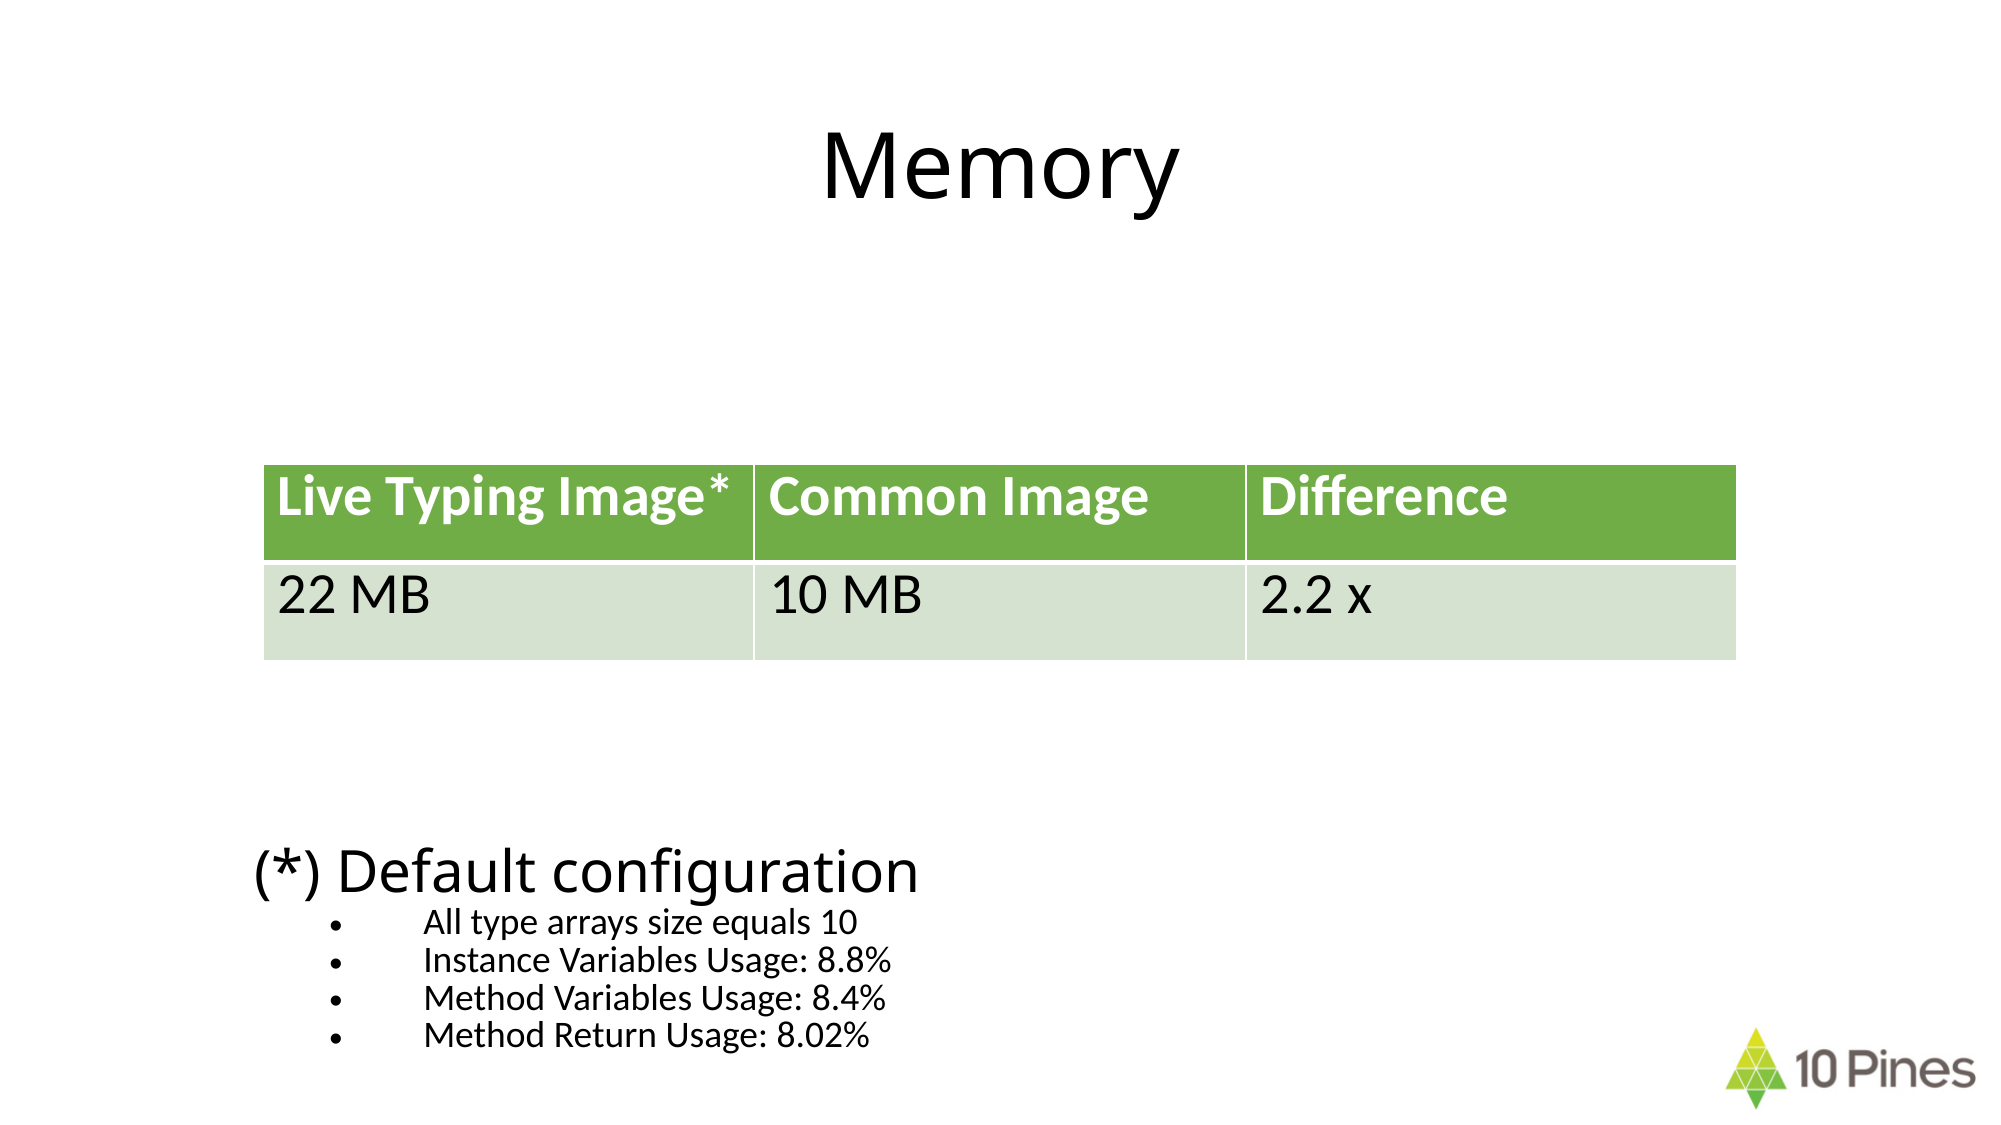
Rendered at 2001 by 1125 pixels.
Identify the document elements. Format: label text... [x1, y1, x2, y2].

table_header Common Image [755, 465, 1245, 560]
text_box (*) Default configuration All type arrays size equals 10 Instance Variables Usage: 8.8% Method Variables Usage: 8.4% Method Return Usage: 8.02% [239, 784, 1965, 1108]
table_cell 22 MB [264, 565, 753, 660]
title Memory [137, 59, 1863, 278]
picture [1709, 1013, 1992, 1124]
table_header Difference [1247, 465, 1736, 560]
table_cell 2.2 x [1247, 565, 1736, 660]
table_cell 10 MB [755, 565, 1245, 660]
table_header Live Typing Image* [264, 465, 753, 560]
